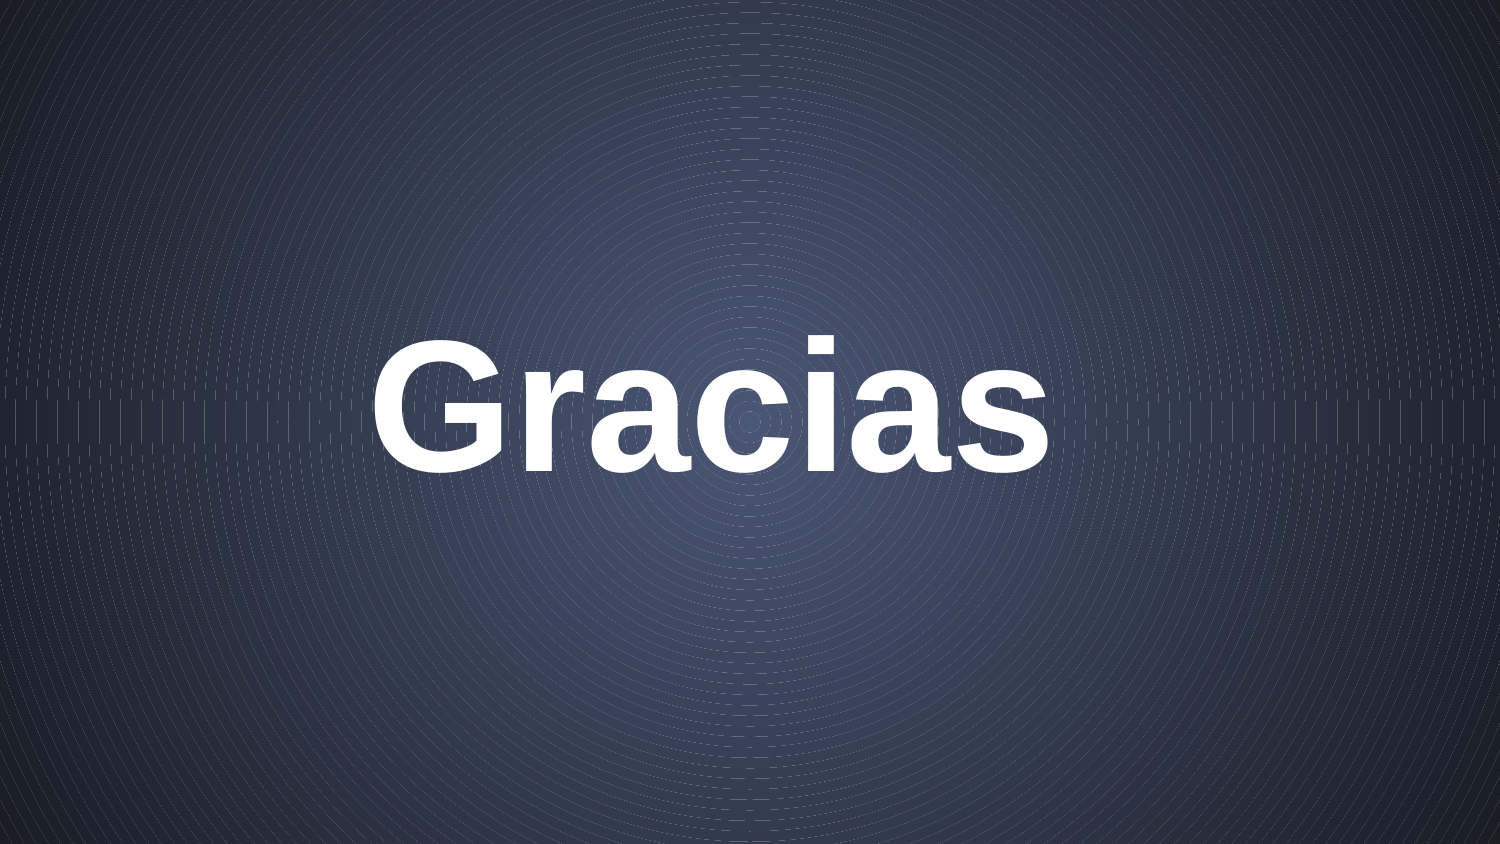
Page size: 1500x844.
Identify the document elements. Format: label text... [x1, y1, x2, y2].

title Gracias [352, 319, 1228, 524]
